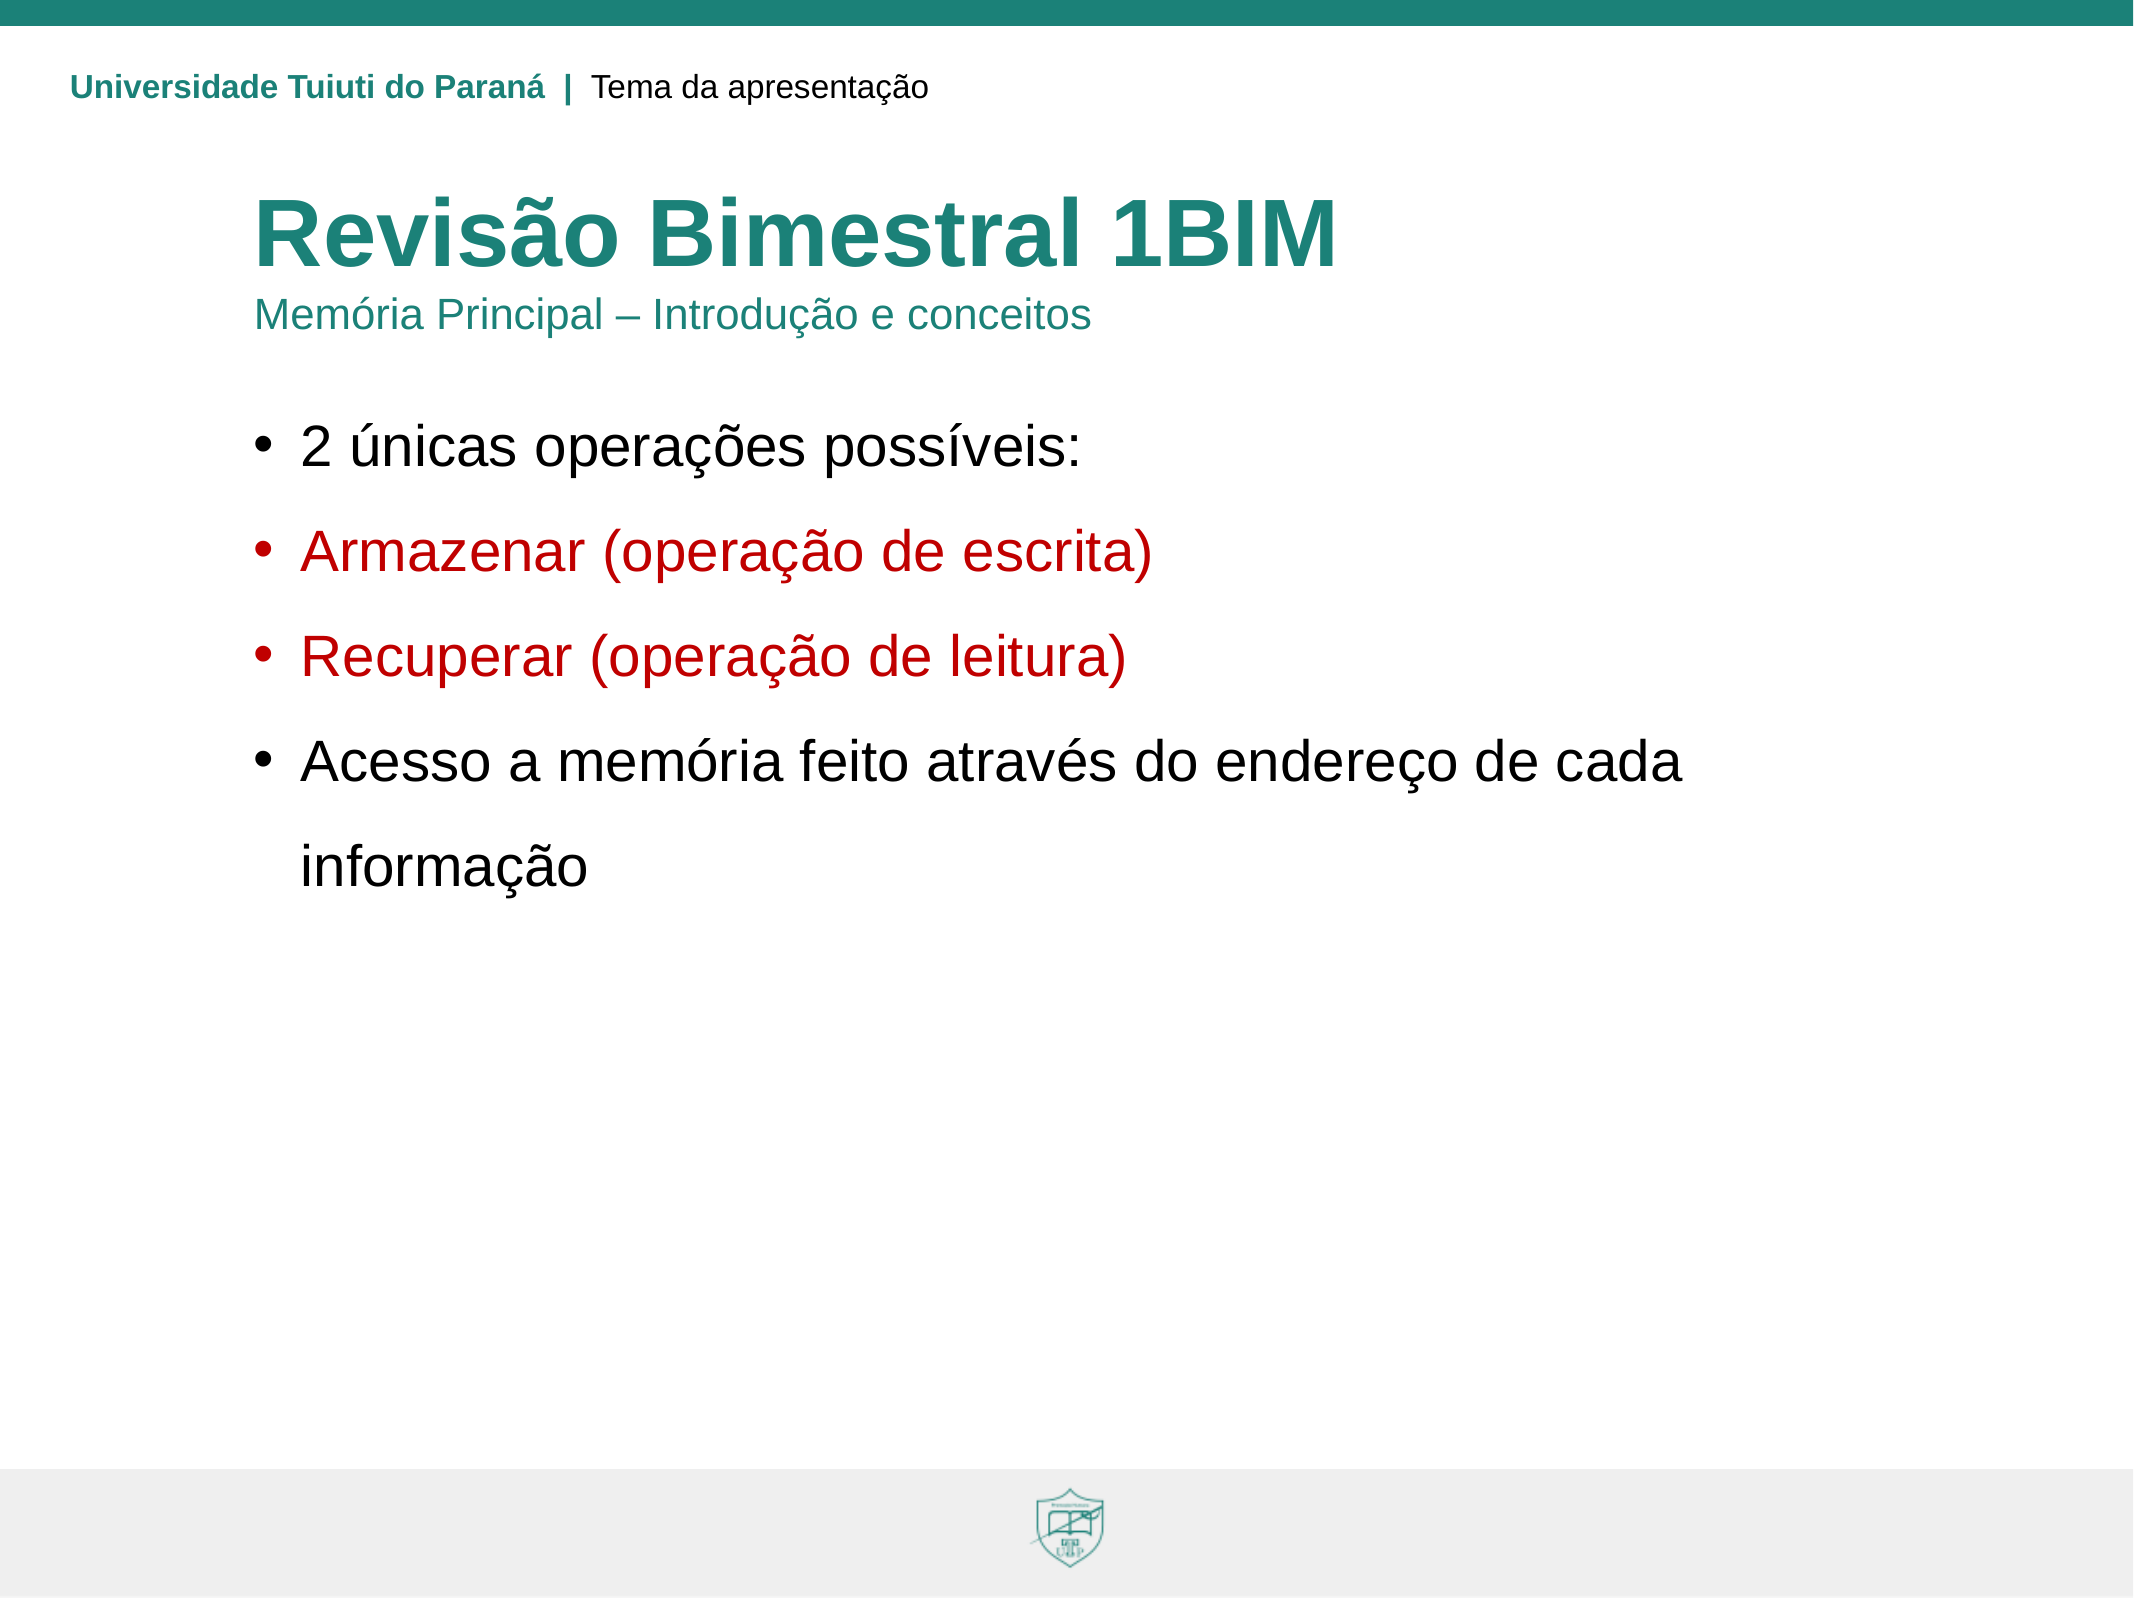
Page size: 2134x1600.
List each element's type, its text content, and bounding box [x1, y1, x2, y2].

text_box Universidade Tuiuti do Paraná | Tema da apresentação [63, 59, 936, 112]
picture [0, 1469, 2134, 1598]
text_box Revisão Bimestral 1BIM Memória Principal – Introdução e conceitos 2 únicas operações possíveis: Armazenar (operação de escrita) Recuperar (operação de leitura) Acesso a memória feito através do endereço de cada informação [247, 164, 1886, 905]
picture [0, 0, 2134, 26]
